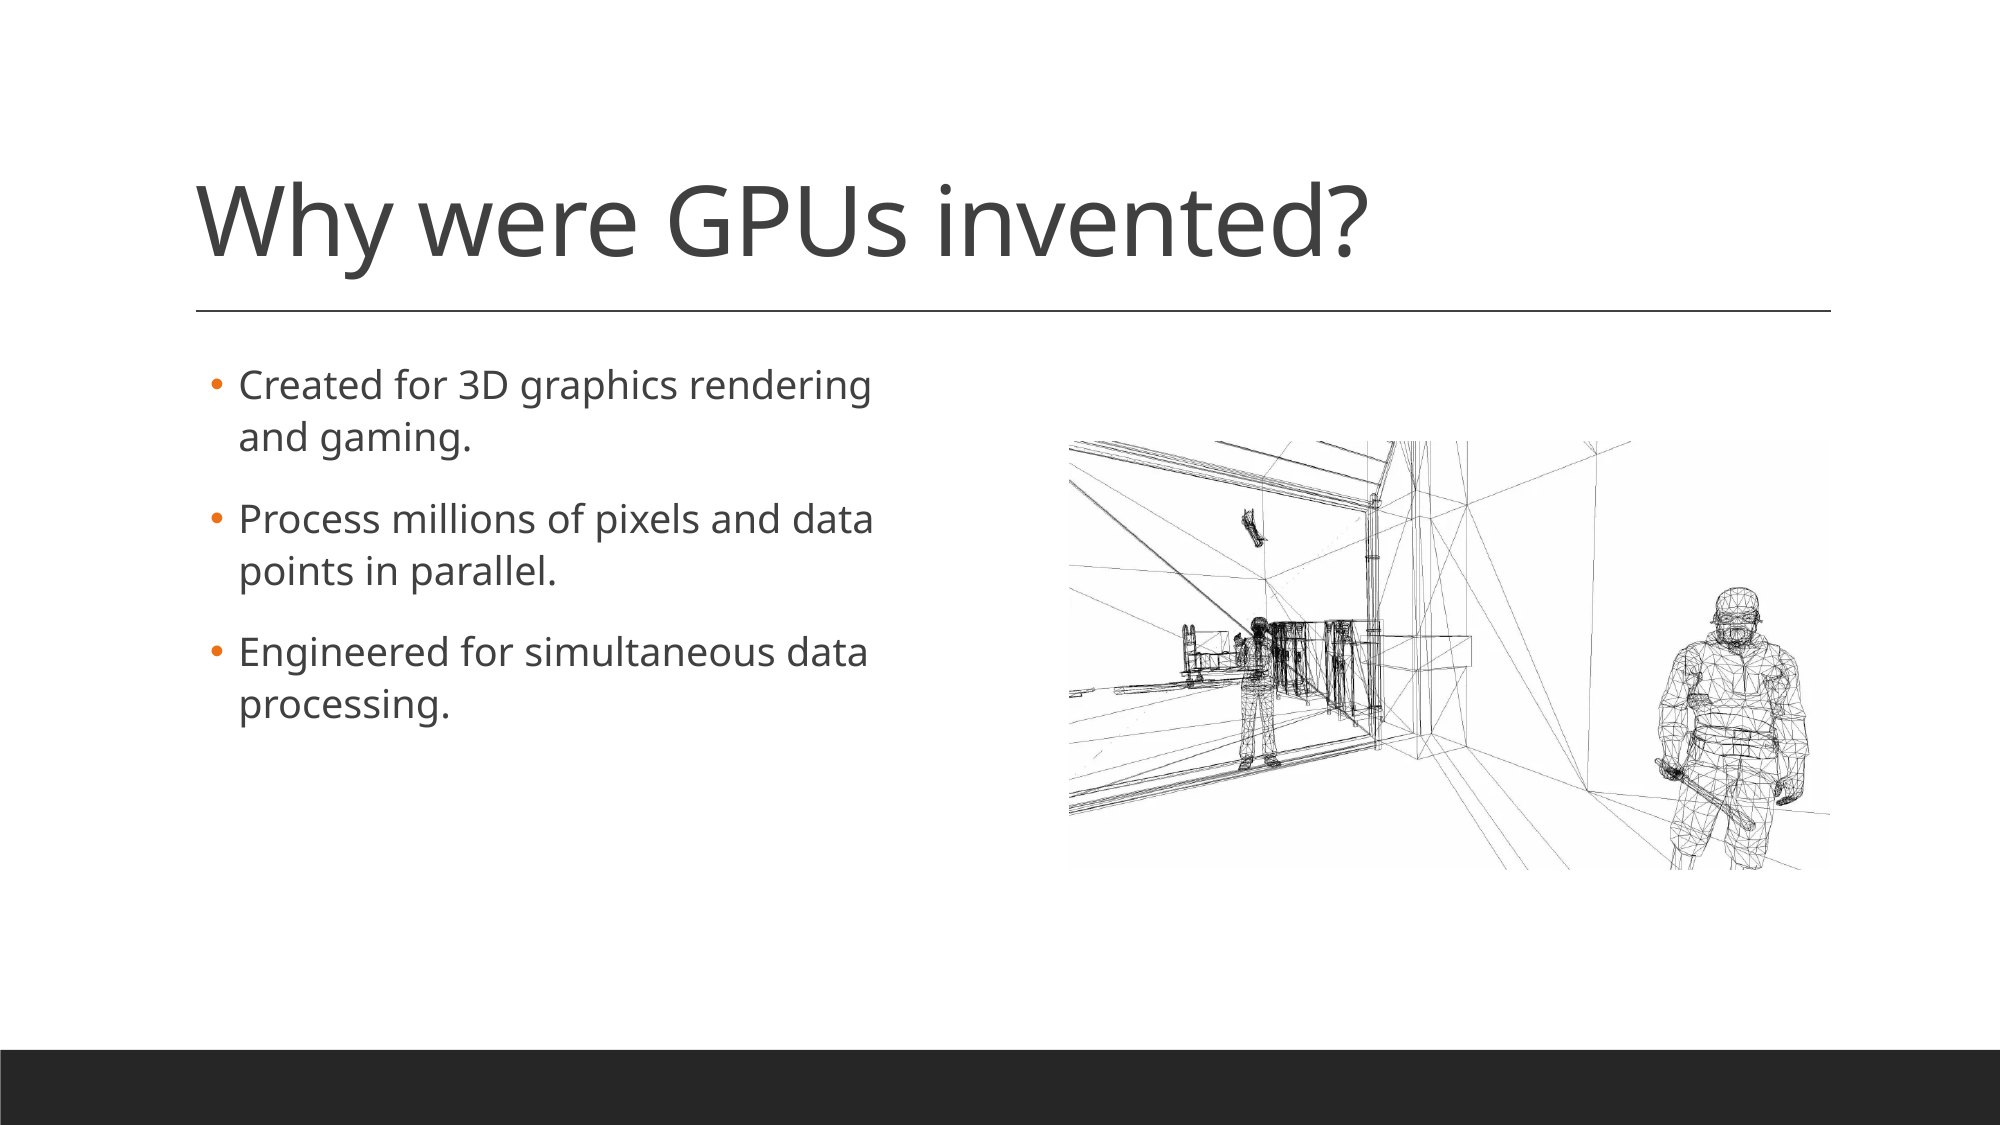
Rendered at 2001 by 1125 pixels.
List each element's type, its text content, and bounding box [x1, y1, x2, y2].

title Why were GPUs invented? [180, 47, 1830, 285]
list Created for 3D graphics rendering and gaming. Process millions of pixels and data points in parallel. Engineered for simultaneous data processing. [180, 347, 942, 963]
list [1068, 440, 1831, 870]
